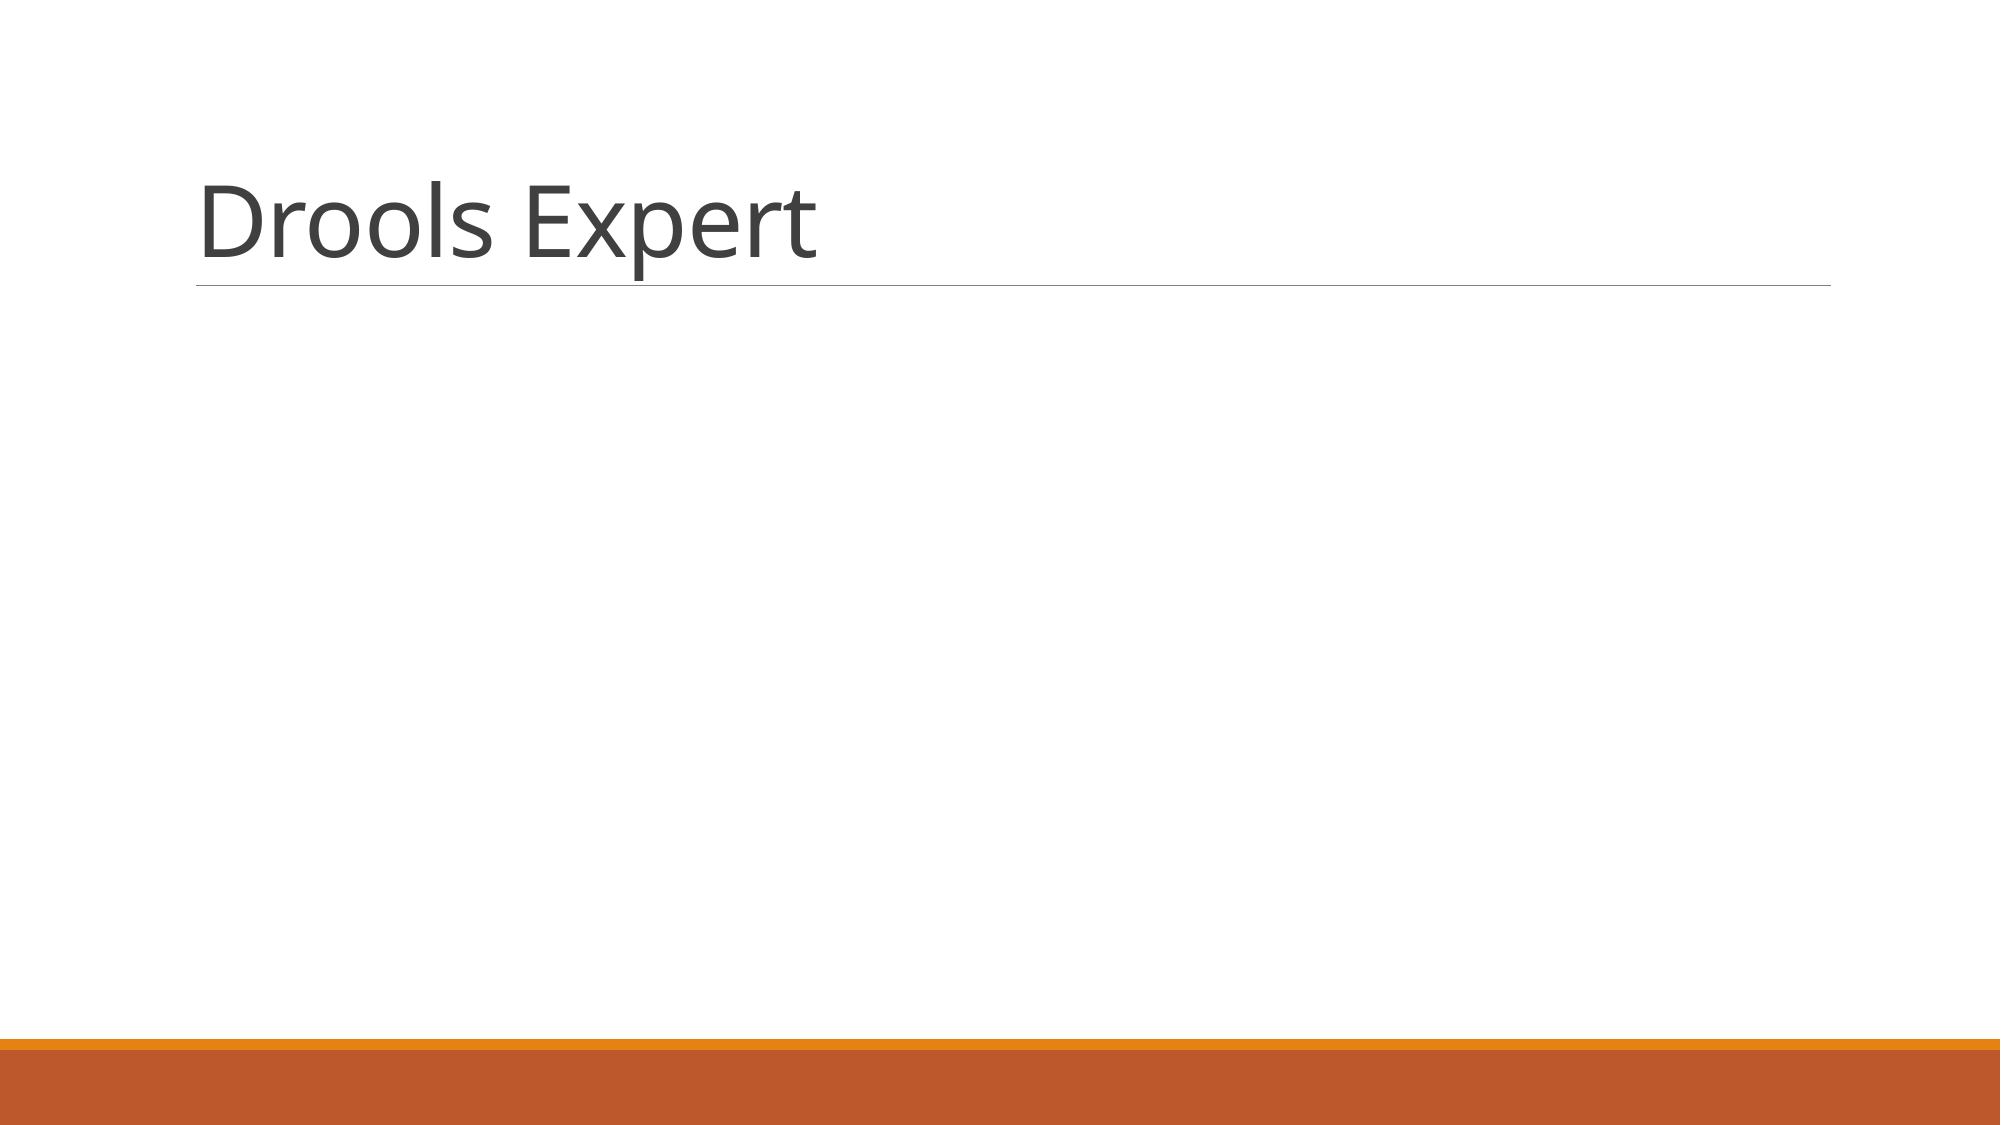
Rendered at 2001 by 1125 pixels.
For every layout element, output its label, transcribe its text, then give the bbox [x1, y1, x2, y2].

title Drools Expert [180, 47, 1830, 285]
